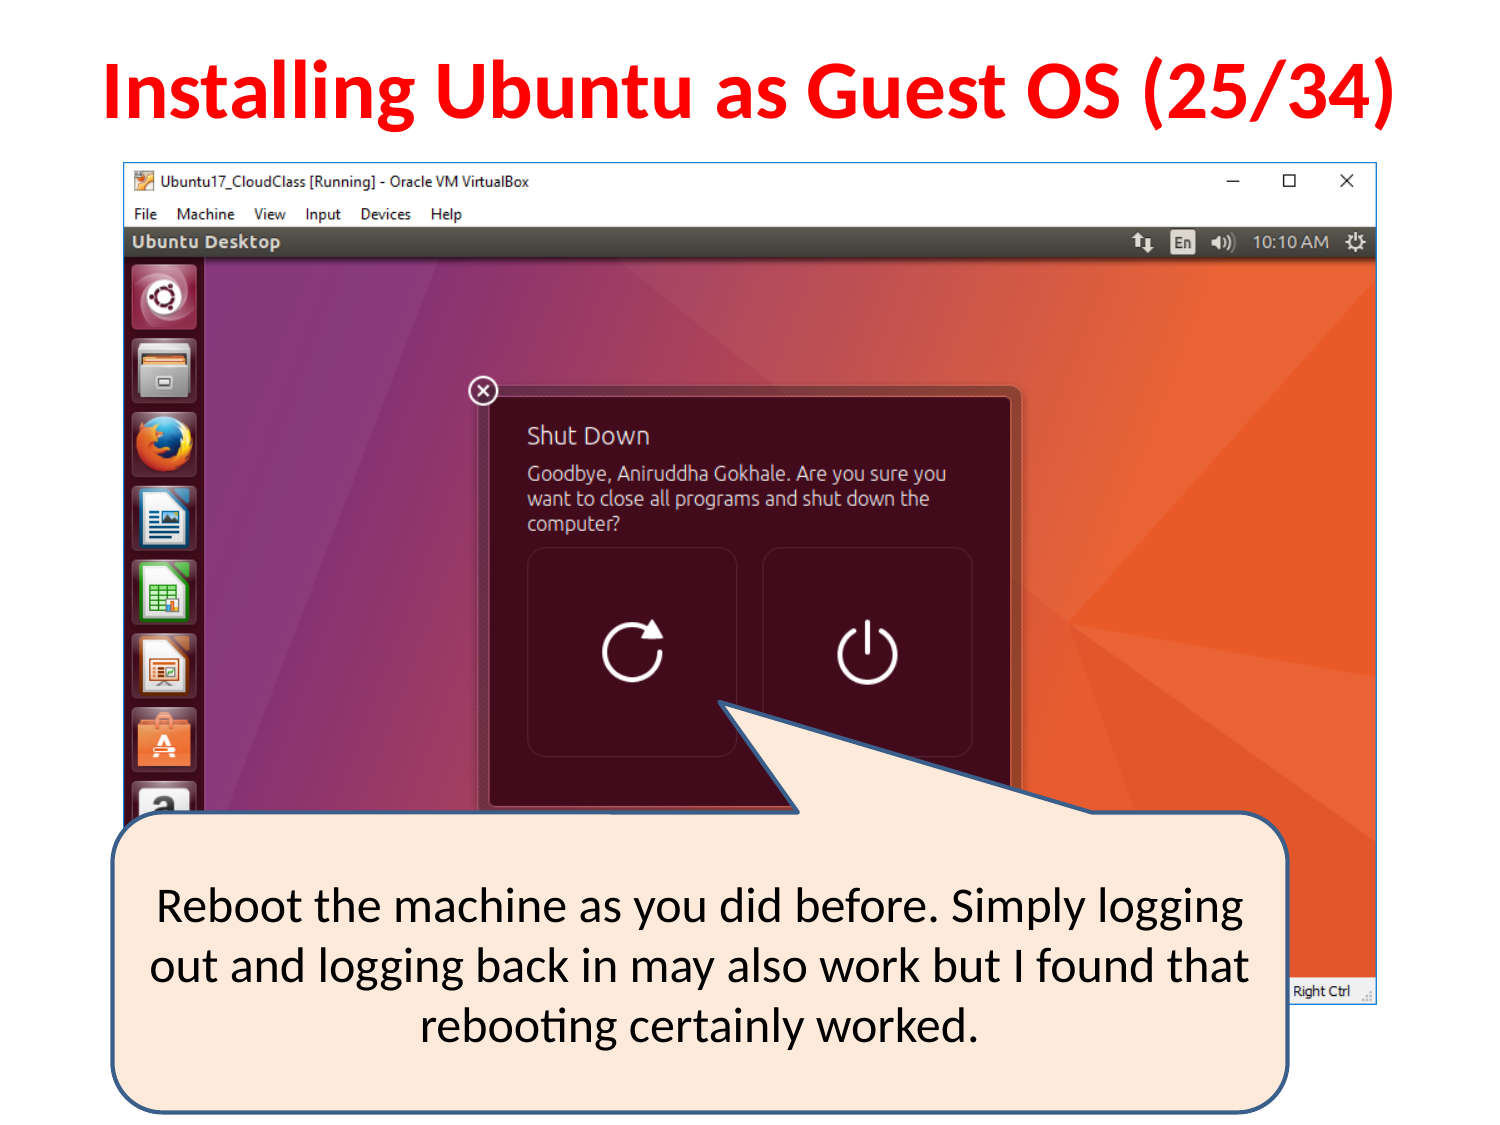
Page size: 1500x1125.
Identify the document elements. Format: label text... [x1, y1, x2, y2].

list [123, 162, 1377, 1006]
title Installing Ubuntu as Guest OS (25/34) [75, 24, 1425, 145]
text_box Reboot the machine as you did before. Simply logging out and logging back in may also work but I found that rebooting certainly worked. [110, 835, 1290, 1115]
